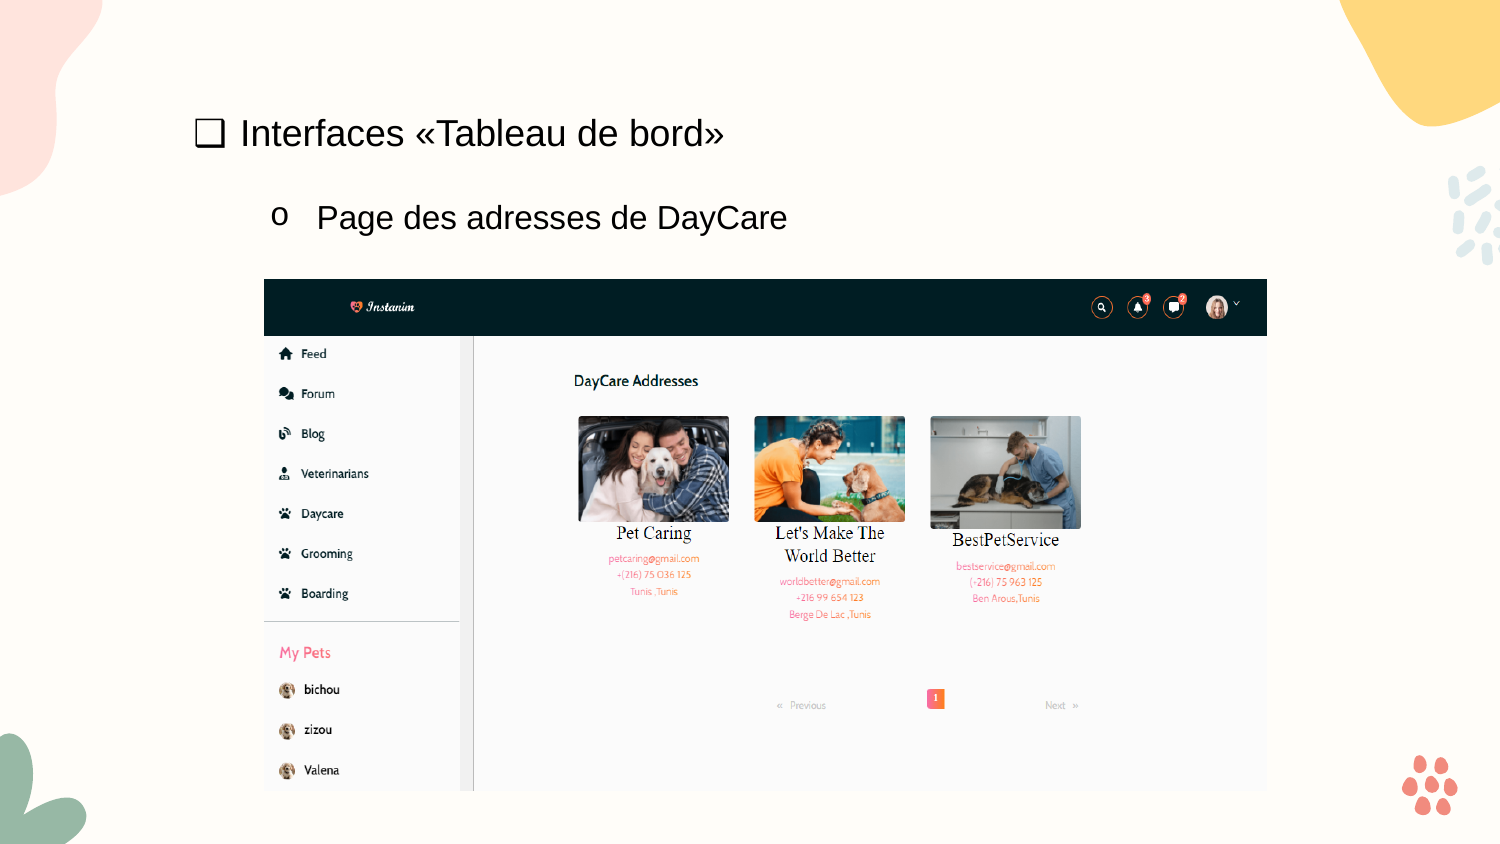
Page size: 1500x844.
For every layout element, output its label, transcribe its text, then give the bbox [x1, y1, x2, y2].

picture [264, 279, 1267, 791]
text_box Page des adresses de DayCare [254, 172, 1118, 260]
text_box Interfaces «Tableau de bord» [178, 86, 1041, 173]
